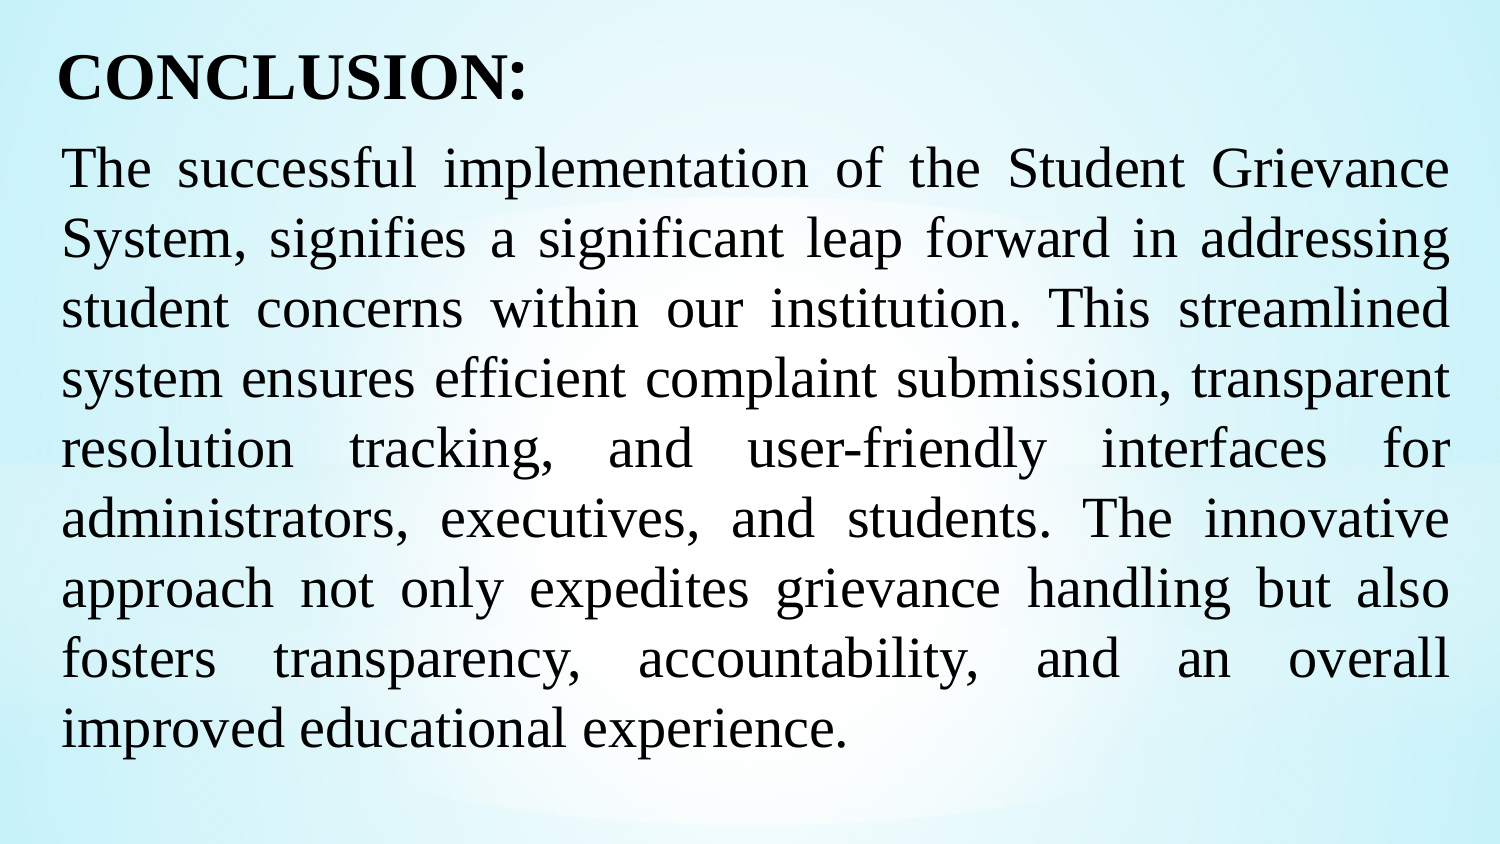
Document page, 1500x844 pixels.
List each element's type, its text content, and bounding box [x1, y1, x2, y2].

text_box The successful implementation of the Student Grievance System, signifies a significant leap forward in addressing student concerns within our institution. This streamlined system ensures efficient complaint submission, transparent resolution tracking, and user-friendly interfaces for administrators, executives, and students. The innovative approach not only expedites grievance handling but also fosters transparency, accountability, and an overall improved educational experience. [46, 121, 1467, 767]
text_box CONCLUSION: [41, 25, 757, 121]
